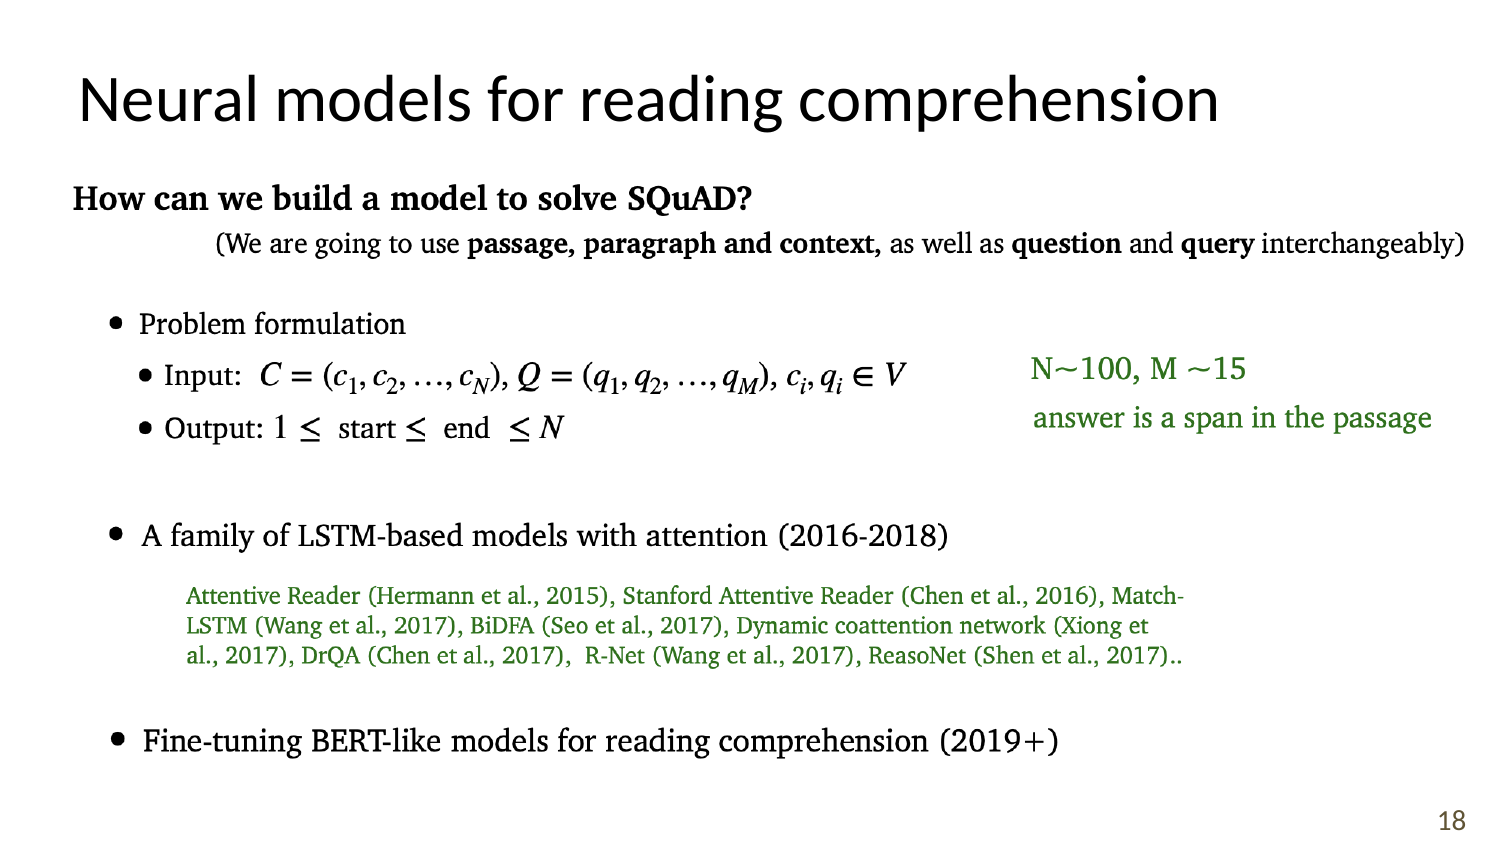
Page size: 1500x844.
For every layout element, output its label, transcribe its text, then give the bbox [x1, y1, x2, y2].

picture [28, 155, 1500, 788]
subtitle Neural models for reading comprehension [50, 46, 1250, 147]
text_box 18 [1421, 796, 1500, 844]
